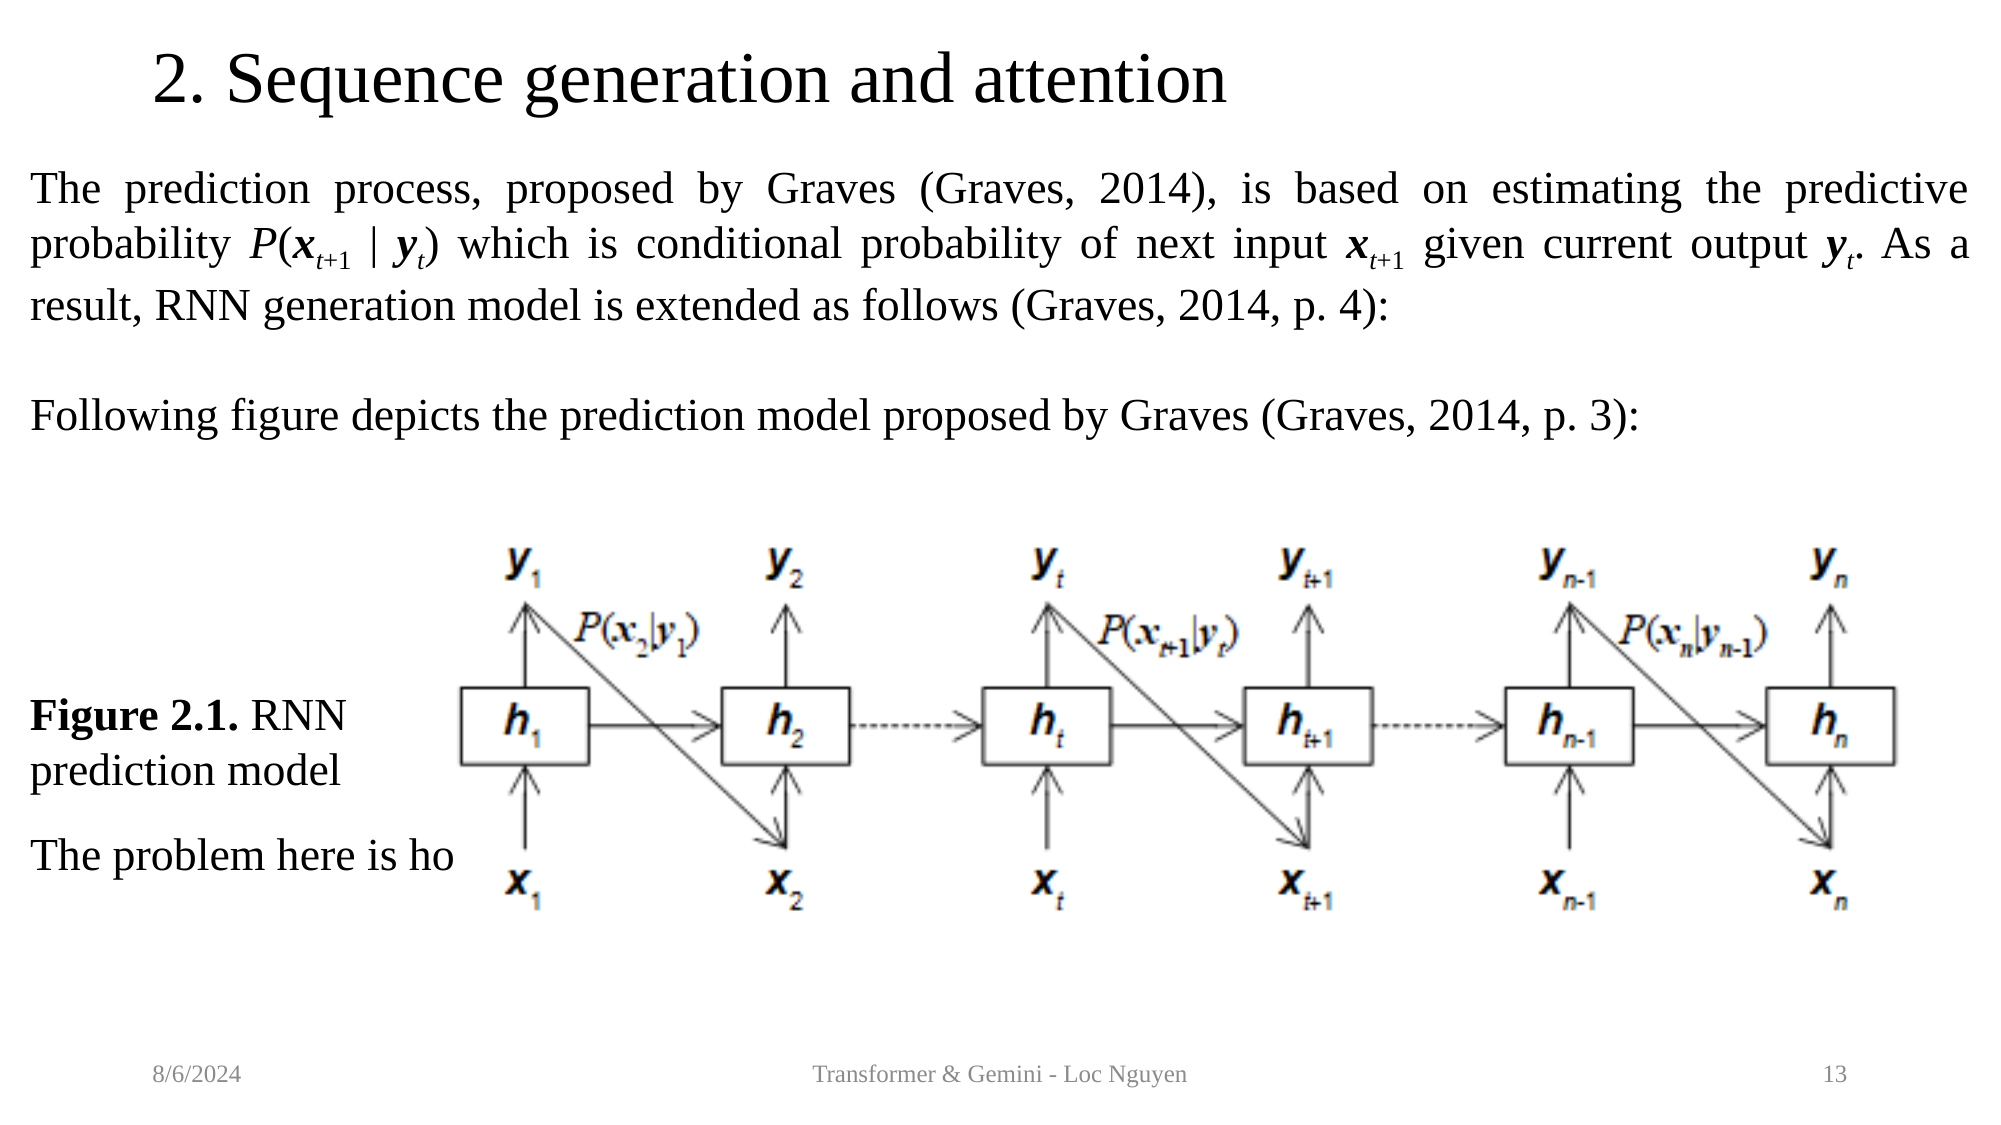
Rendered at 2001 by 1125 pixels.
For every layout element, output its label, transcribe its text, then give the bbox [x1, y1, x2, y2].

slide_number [137, 1042, 588, 1103]
slide_number 13 [1412, 1042, 1863, 1103]
text_box Figure 2.1. RNN prediction model [14, 677, 407, 802]
picture [453, 541, 1904, 919]
title 2. Sequence generation and attention [137, 19, 1863, 128]
footer Transformer & Gemini - Loc Nguyen [662, 1042, 1338, 1103]
